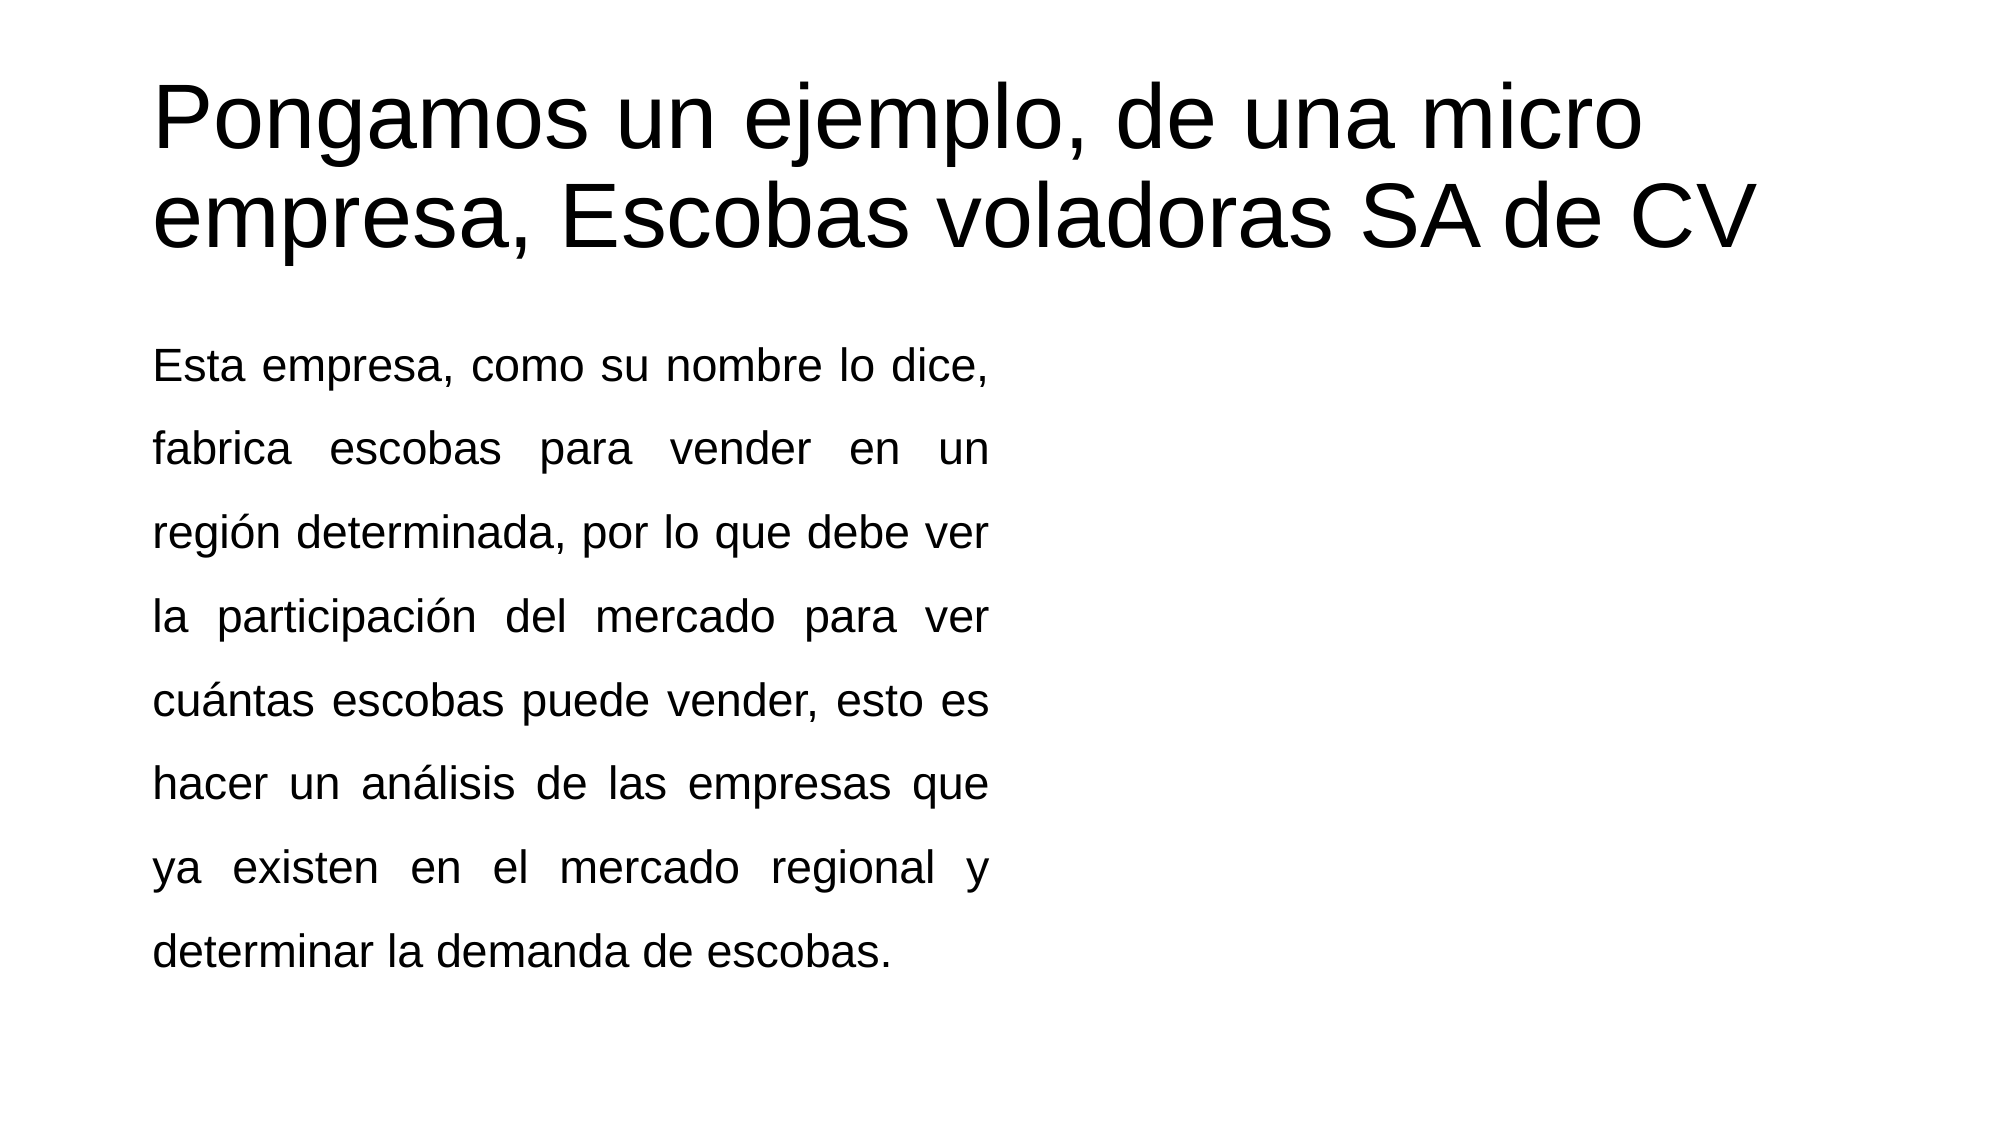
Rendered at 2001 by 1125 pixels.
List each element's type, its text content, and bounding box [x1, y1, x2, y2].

list Esta empresa, como su nombre lo dice, fabrica escobas para vender en un región determinada, por lo que debe ver la participación del mercado para ver cuántas escobas puede vender, esto es hacer un análisis de las empresas que ya existen en el mercado regional y determinar la demanda de escobas. [137, 299, 1005, 1014]
title Pongamos un ejemplo, de una micro empresa, Escobas voladoras SA de CV [137, 59, 1863, 278]
